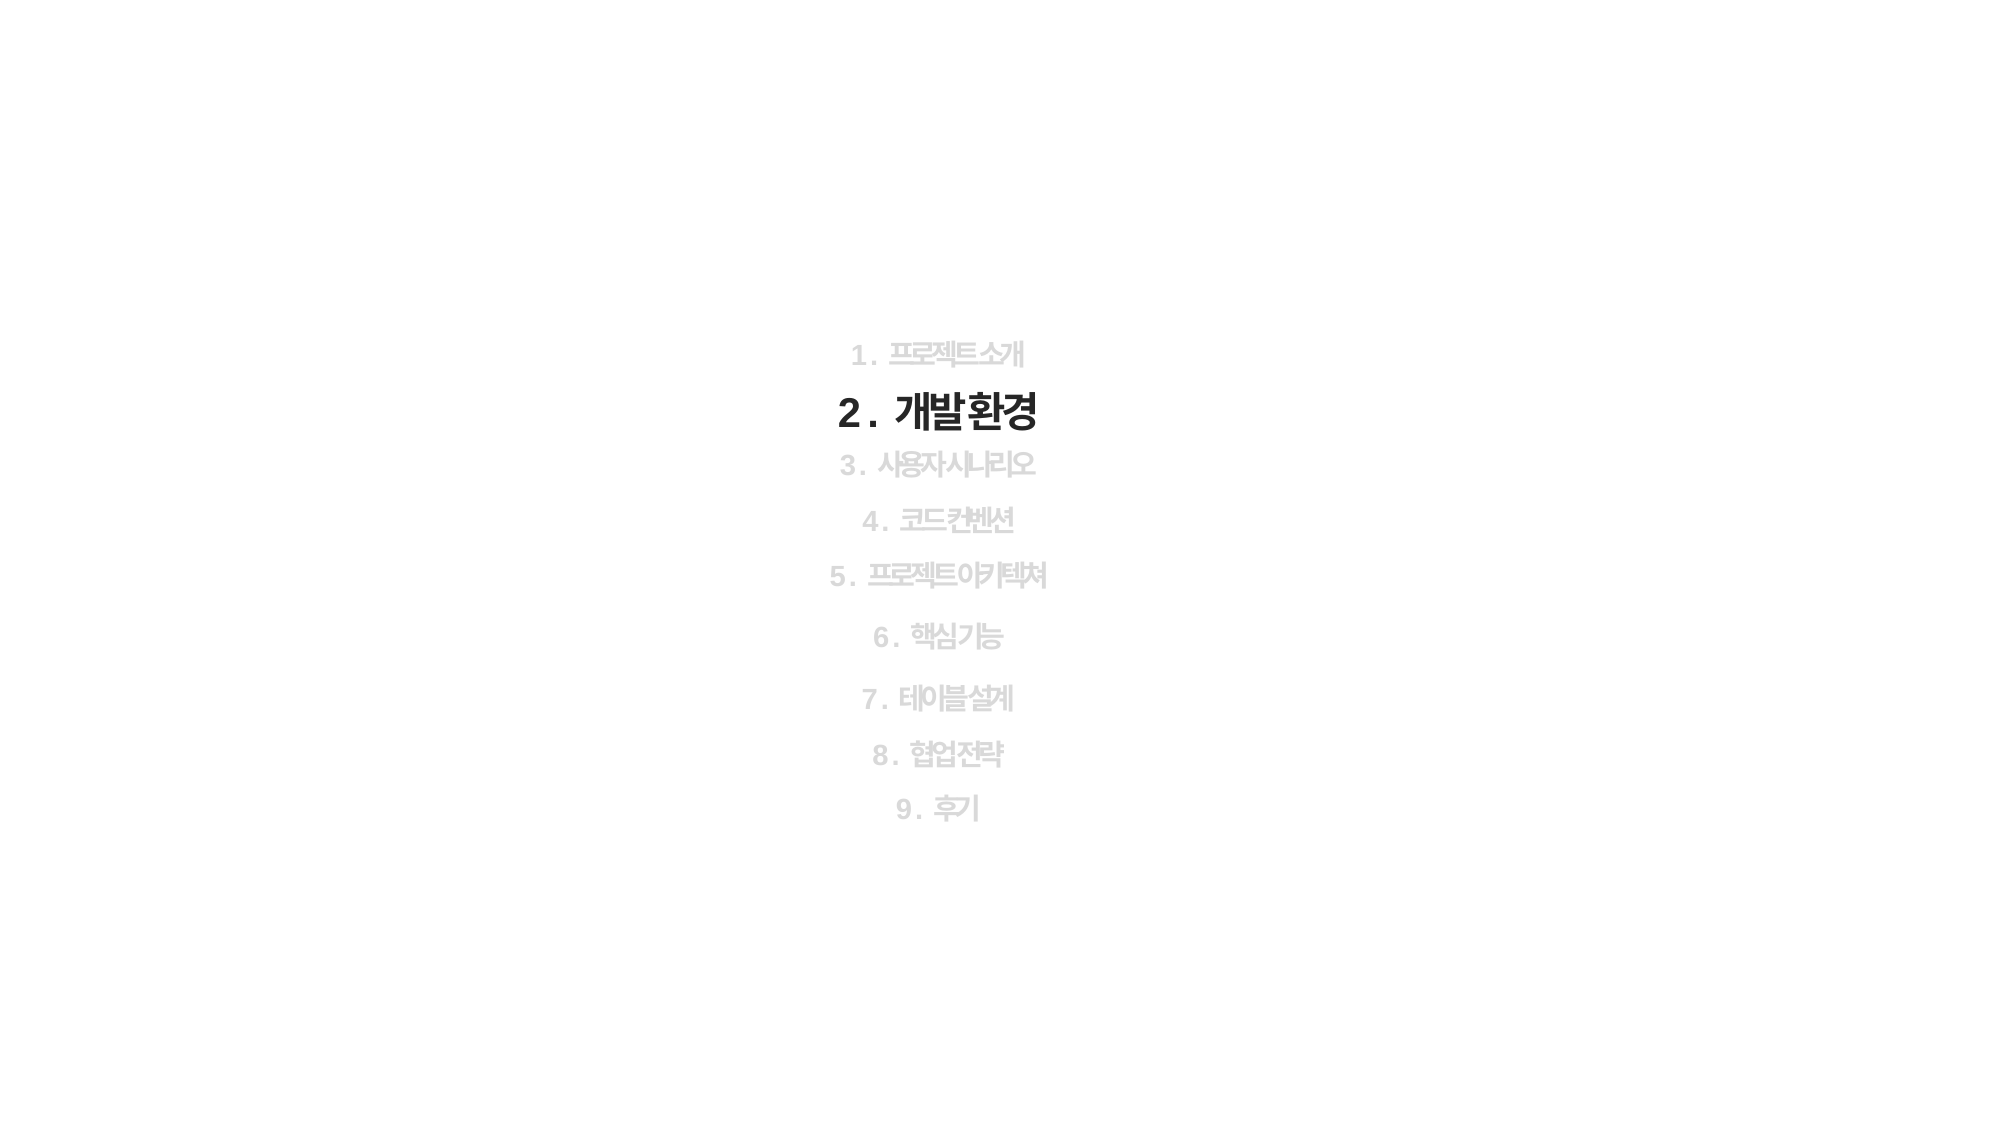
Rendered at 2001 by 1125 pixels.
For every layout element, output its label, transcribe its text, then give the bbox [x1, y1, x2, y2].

text_box 8 . 협업 전략 [609, 721, 1269, 775]
text_box 2 . 개발 환경 [609, 367, 1269, 431]
text_box 6 . 핵심 기능 [610, 603, 1269, 662]
text_box 3 . 사용자 시나리오 [609, 431, 1269, 490]
text_box 7 . 테이블 설계 [609, 665, 1269, 721]
text_box 9 . 후기 [609, 775, 1269, 834]
text_box 5 . 프로젝트 아키텍쳐 [610, 541, 1269, 601]
text_box 4 . 코드 컨벤션 [610, 486, 1269, 541]
text_box 1 . 프로젝트 소개 [609, 321, 1269, 367]
